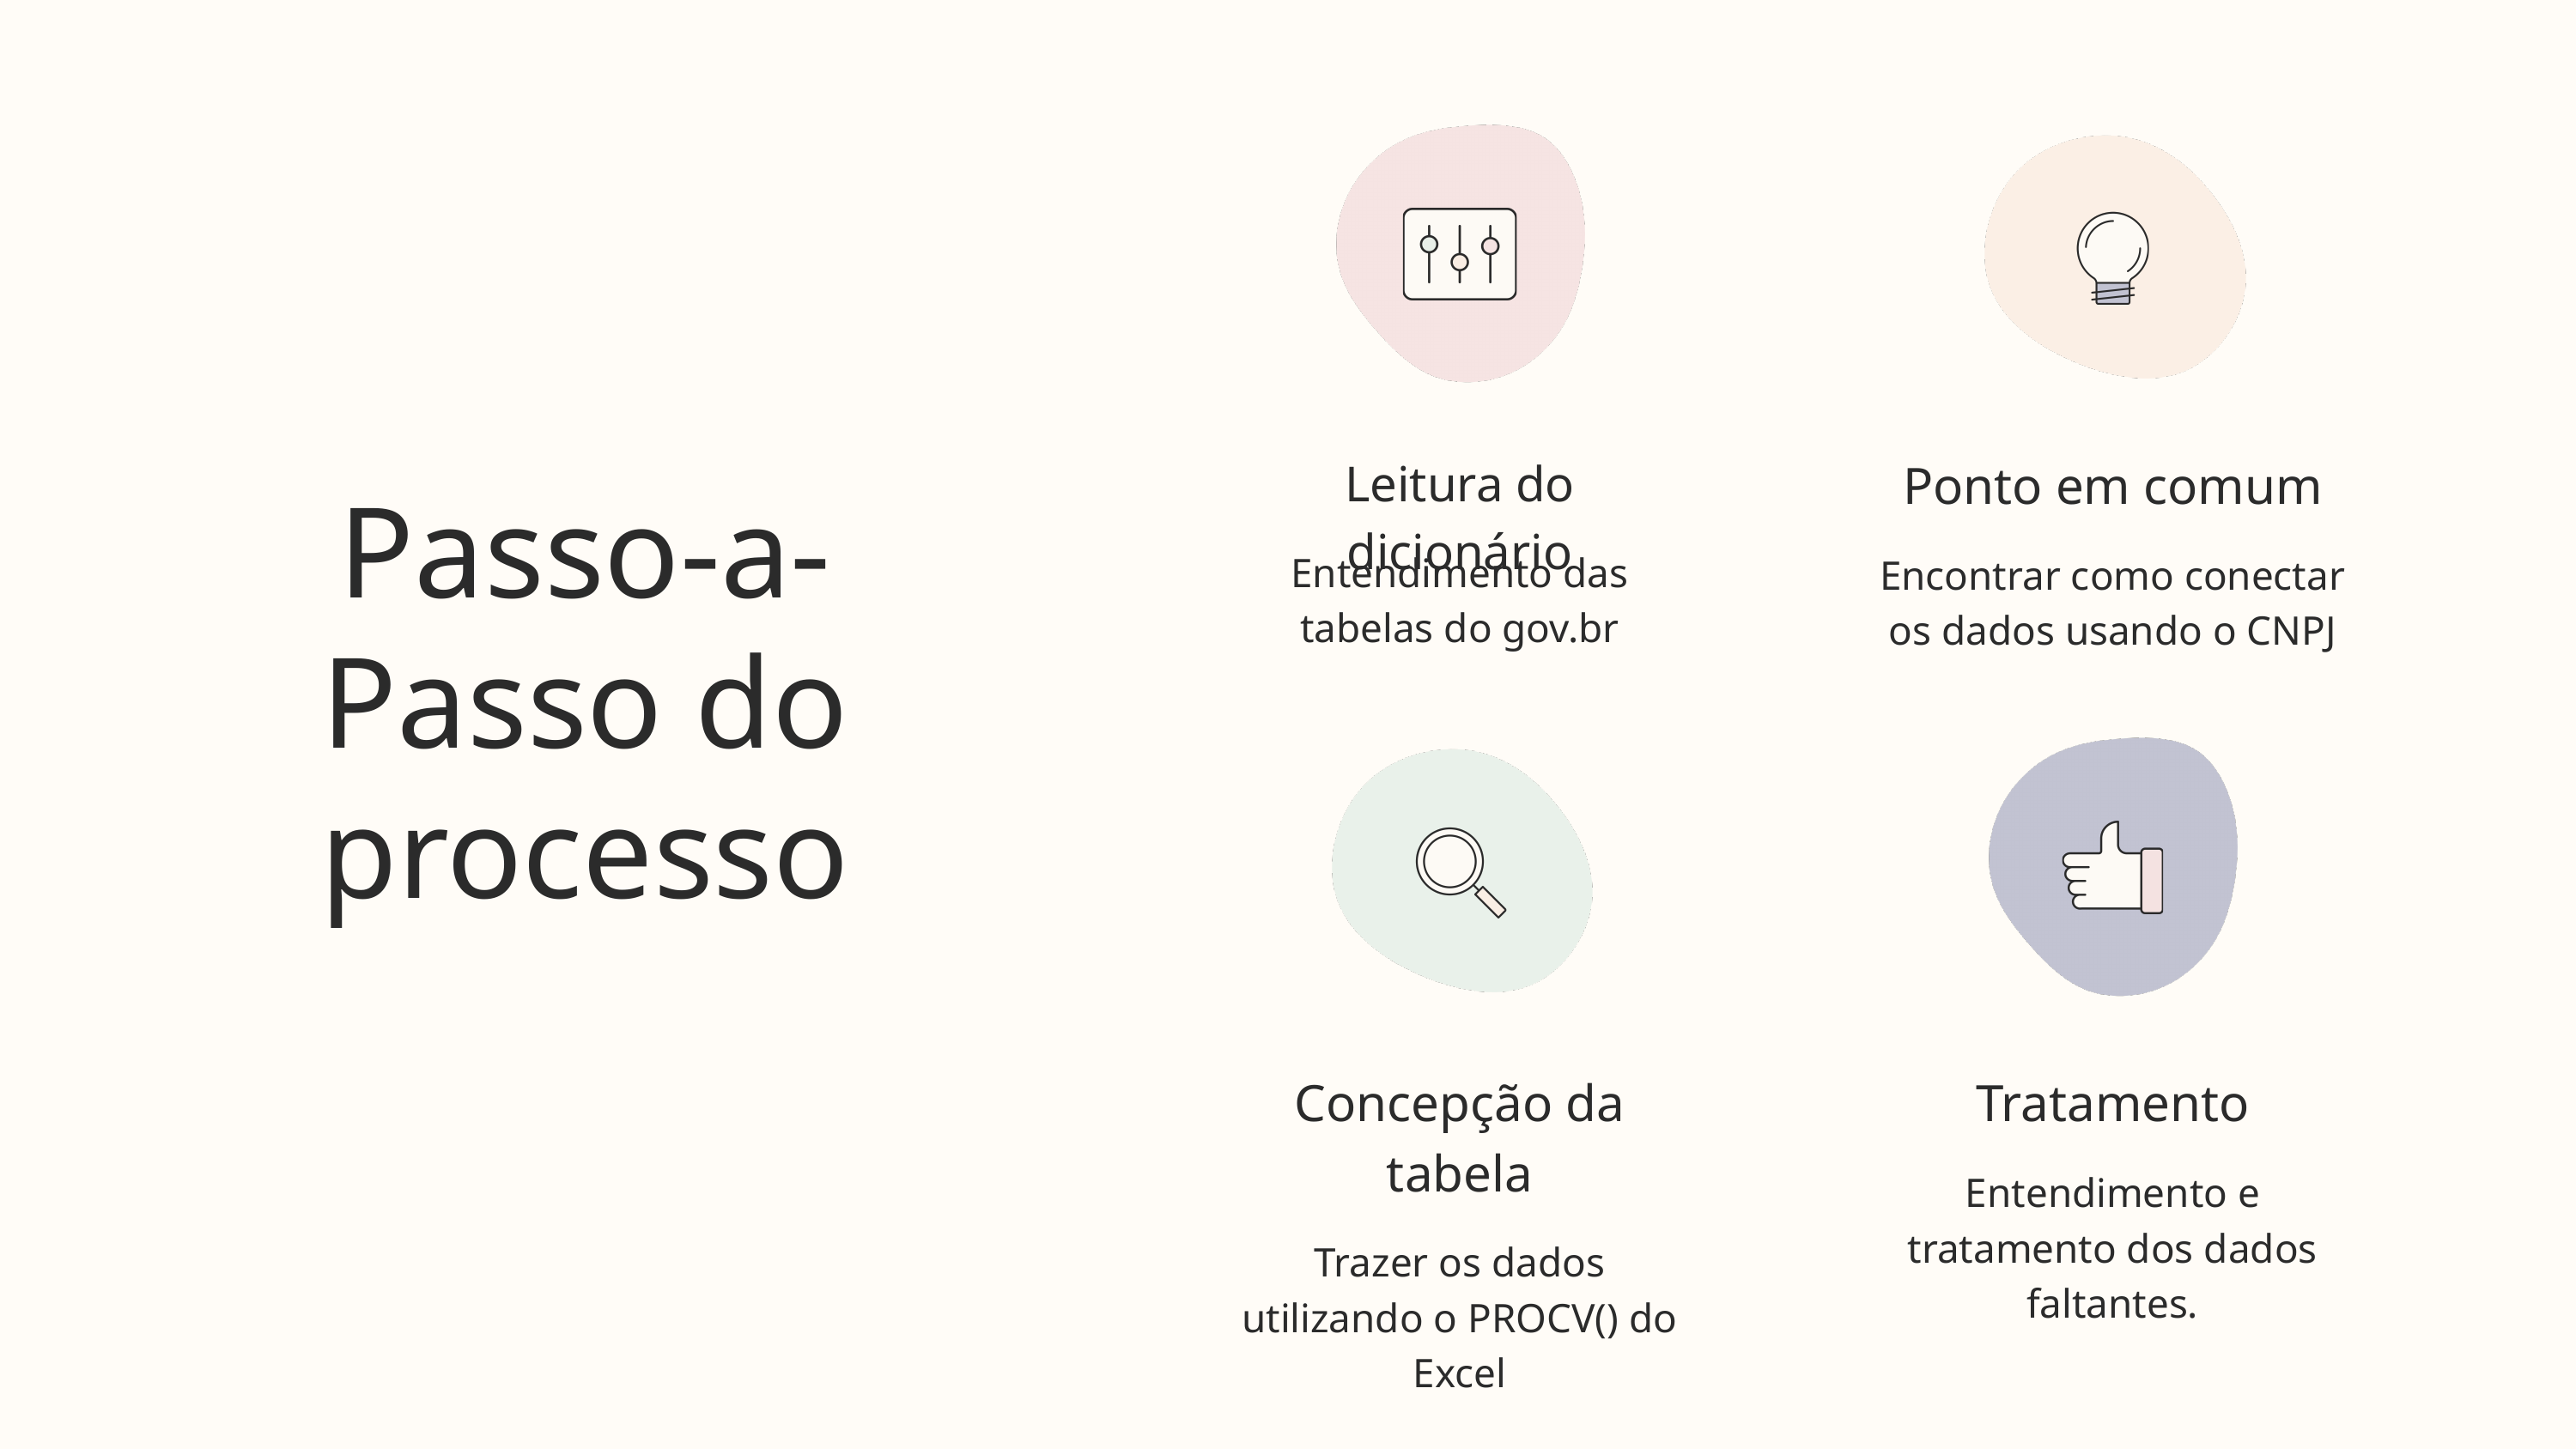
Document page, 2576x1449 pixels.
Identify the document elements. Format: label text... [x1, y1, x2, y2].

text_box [1985, 737, 2240, 998]
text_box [1977, 130, 2249, 385]
text_box Passo-a-Passo do processo [197, 472, 973, 924]
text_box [1878, 457, 2347, 657]
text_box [1878, 1074, 2347, 1274]
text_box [1225, 457, 1694, 599]
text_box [1225, 1074, 1694, 1343]
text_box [1324, 744, 1596, 998]
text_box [1333, 123, 1587, 385]
